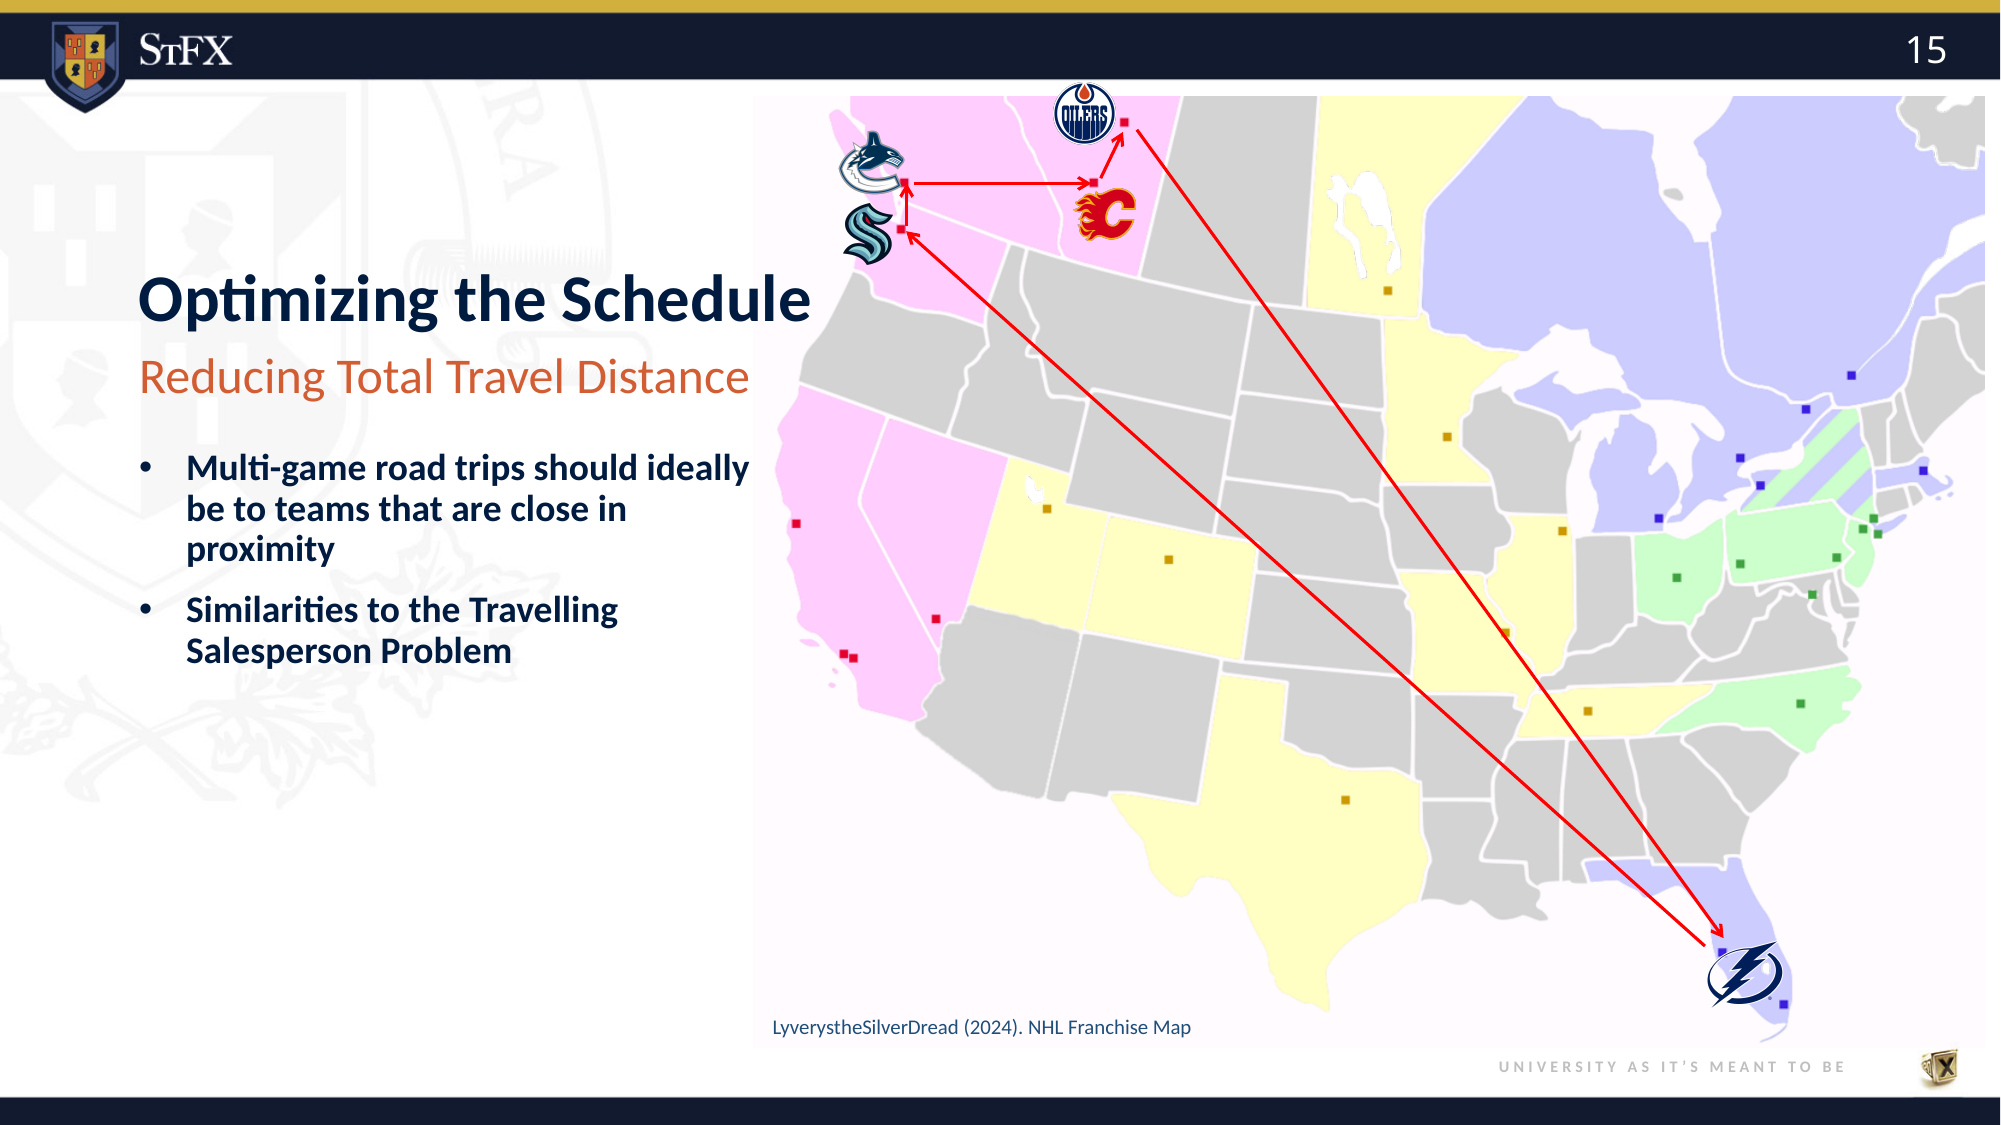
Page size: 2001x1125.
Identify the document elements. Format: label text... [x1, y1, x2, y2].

picture [0, 0, 2001, 1125]
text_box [905, 231, 1705, 947]
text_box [1136, 129, 1724, 939]
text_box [1100, 131, 1123, 179]
title Optimizing the Schedule [124, 157, 753, 343]
list Multi-game road trips should ideally be to teams that are close in proximity Similarities to the Travelling Salesperson Problem [124, 440, 753, 1030]
list Reducing Total Travel Distance [124, 343, 753, 440]
text_box 15 [1862, 18, 1963, 79]
